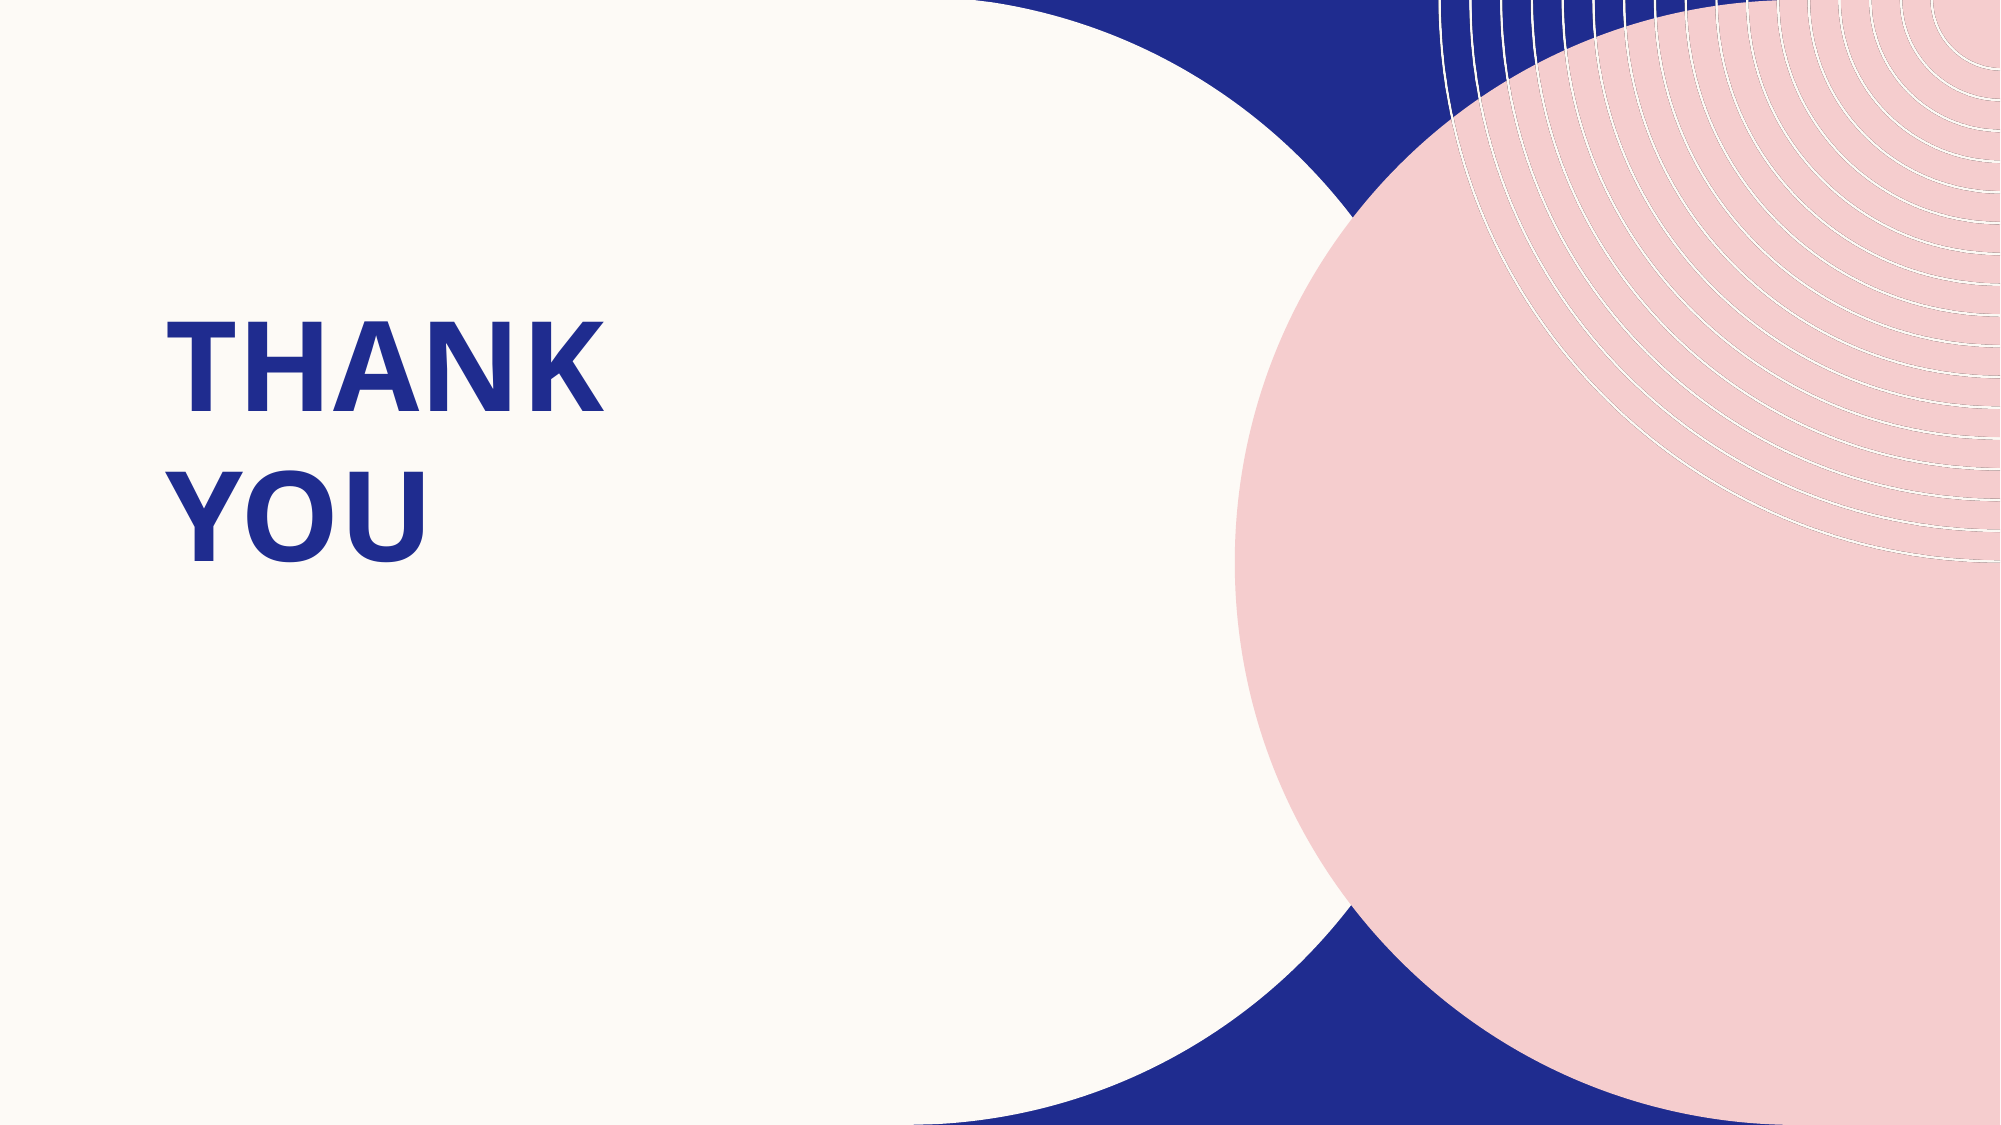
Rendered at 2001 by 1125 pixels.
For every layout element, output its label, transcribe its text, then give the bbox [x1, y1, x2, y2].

picture [1438, 0, 2001, 563]
title THANK YOU [150, 139, 1088, 587]
